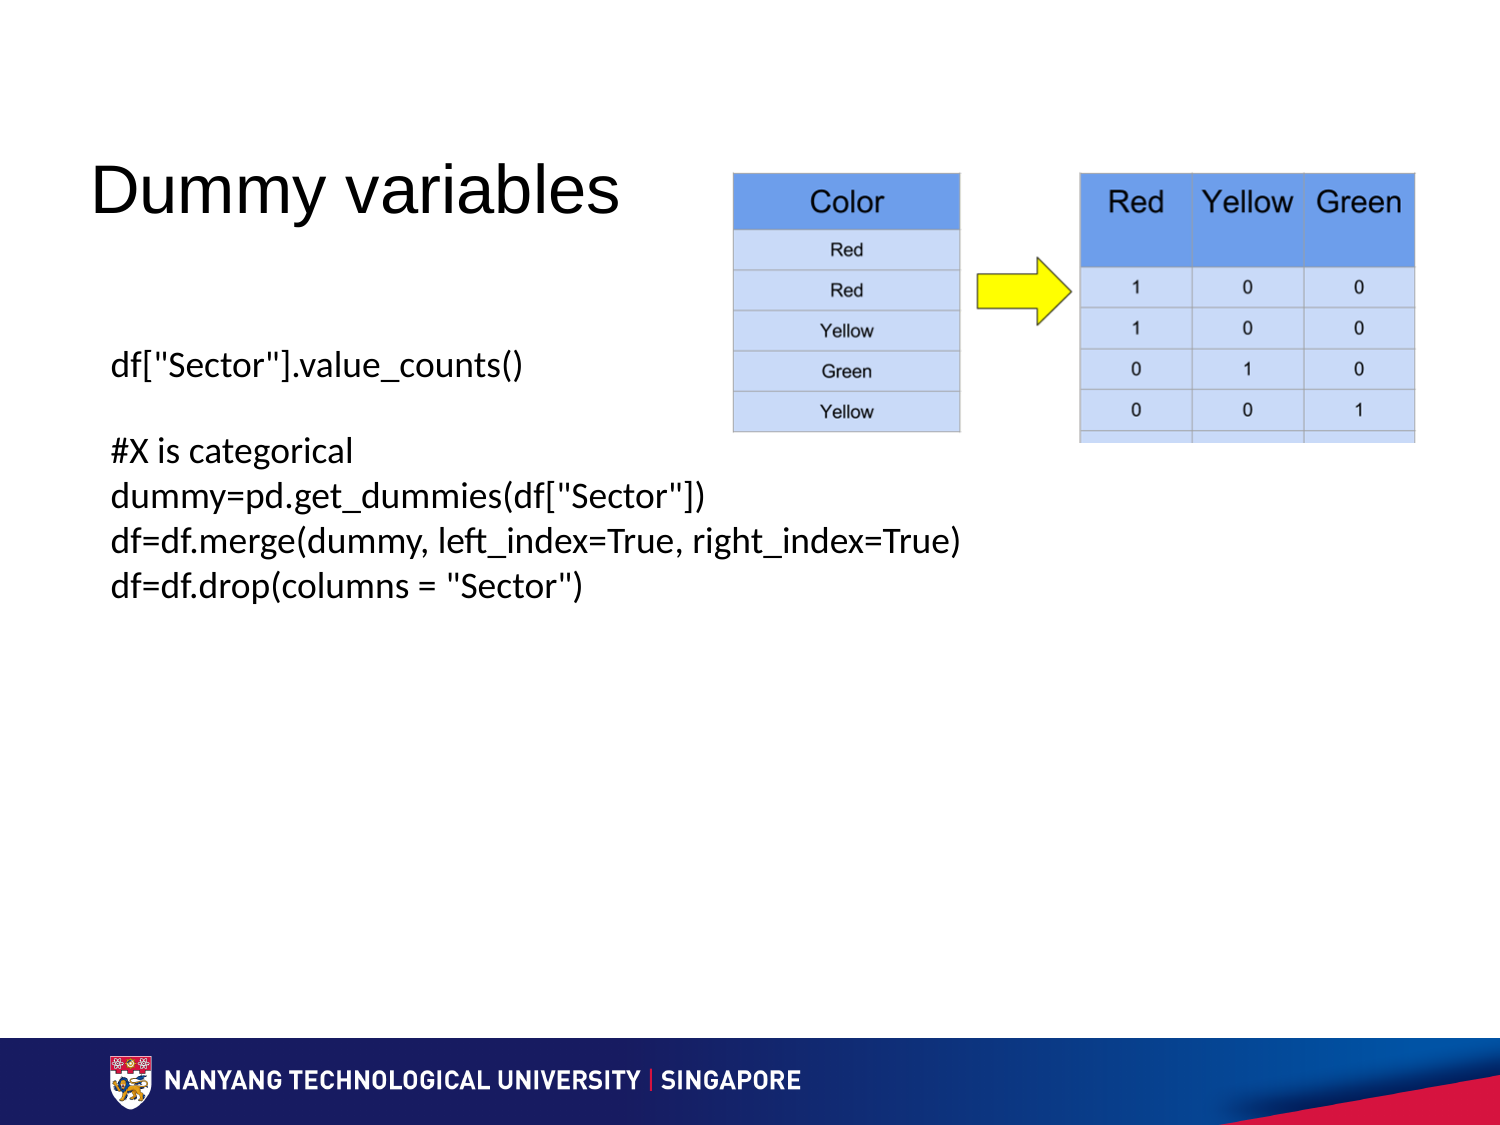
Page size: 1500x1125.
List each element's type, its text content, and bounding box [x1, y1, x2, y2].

title Dummy variables [75, 92, 1425, 280]
text_box df["Sector"].value_counts() [95, 332, 720, 393]
text_box #X is categorical dummy=pd.get_dummies(df["Sector"]) df=df.merge(dummy, left_index=True, right_index=True) df=df.drop(columns = "Sector") [95, 418, 1172, 704]
picture [725, 167, 1426, 444]
picture [0, 1038, 1500, 1125]
